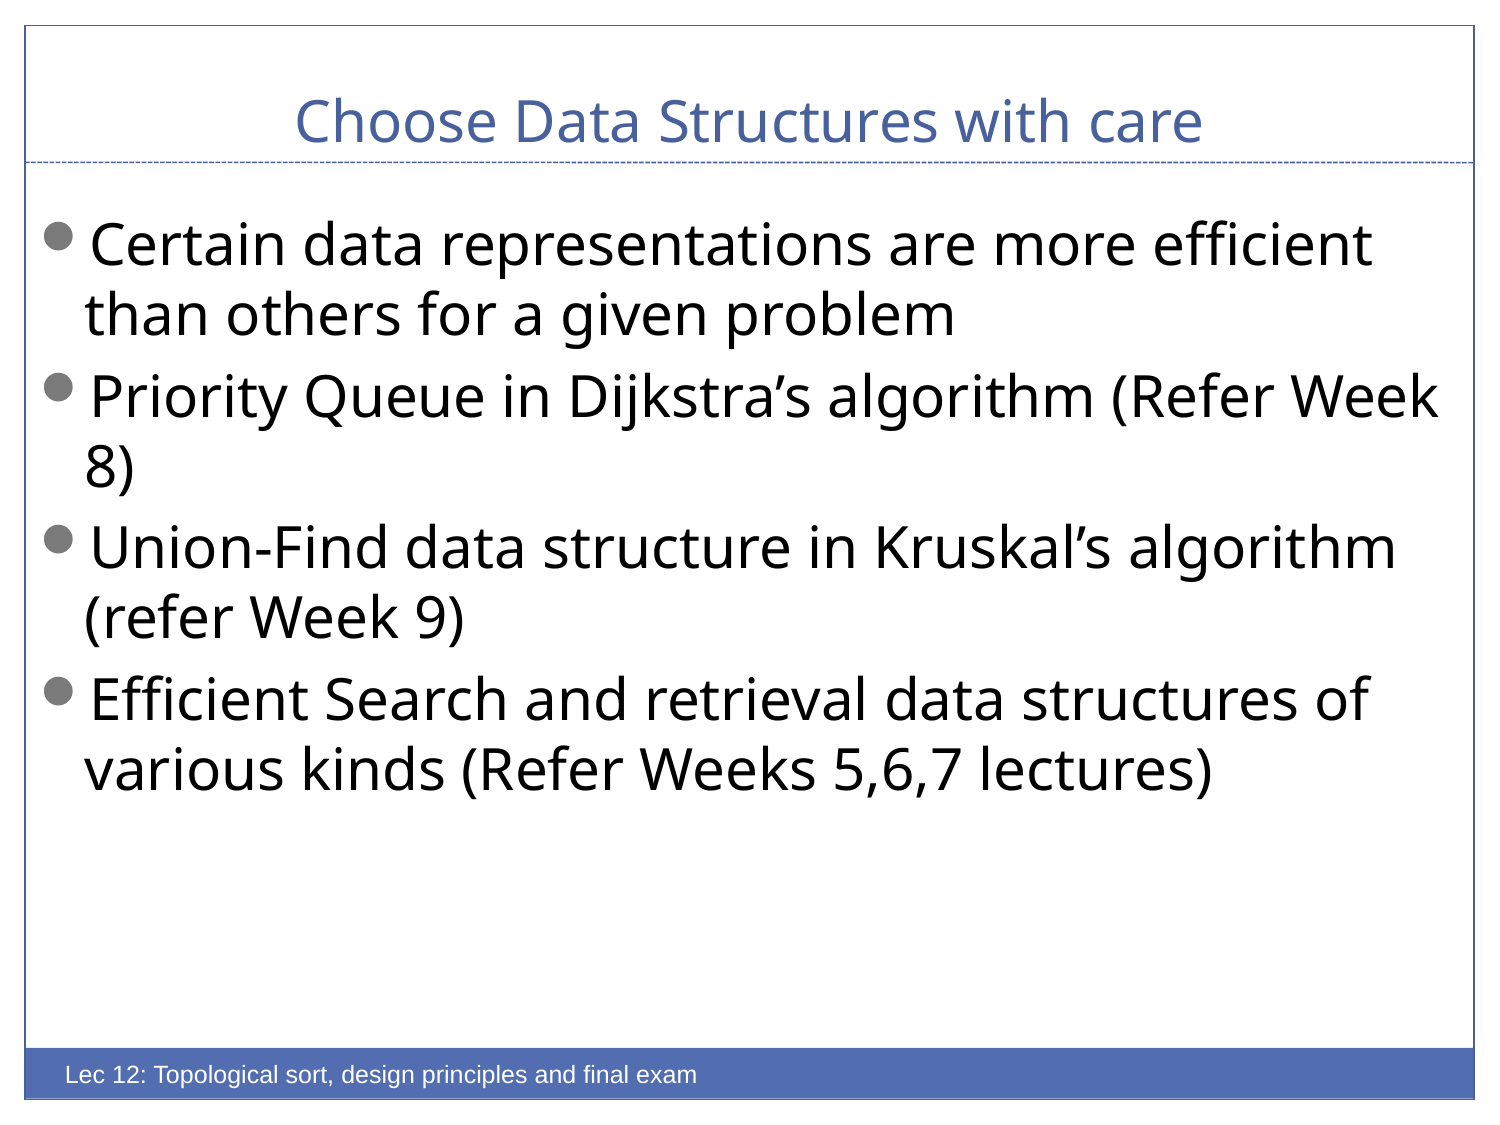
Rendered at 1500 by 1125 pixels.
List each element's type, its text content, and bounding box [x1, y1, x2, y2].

title Choose Data Structures with care [49, 37, 1450, 162]
footer Lec 12: Topological sort, design principles and final exam [50, 1051, 800, 1112]
list Certain data representations are more efficient than others for a given problem Priority Queue in Dijkstra’s algorithm (Refer Week 8) Union-Find data structure in Kruskal’s algorithm (refer Week 9) Efficient Search and retrieval data structures of various kinds (Refer Weeks 5,6,7 lectures) [24, 200, 1463, 950]
